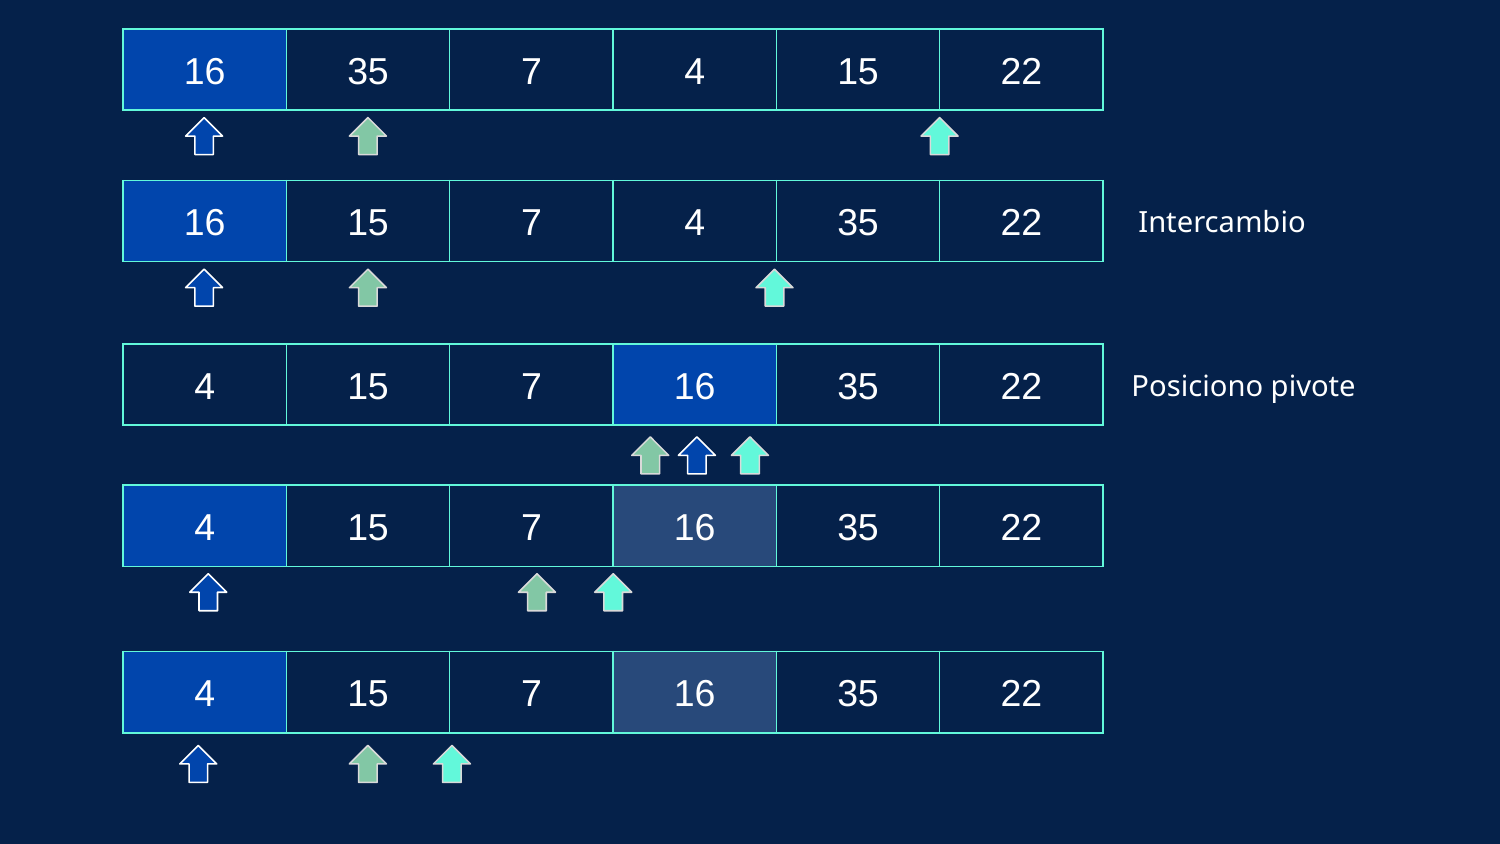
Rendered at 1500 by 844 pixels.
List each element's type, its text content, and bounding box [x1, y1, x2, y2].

table_header 16 [614, 486, 776, 566]
table_header 15 [777, 30, 939, 109]
text_box [594, 573, 632, 611]
text_box [433, 745, 471, 783]
text_box Intercambio [1123, 188, 1404, 254]
table_header 16 [614, 652, 776, 732]
text_box Posiciono pivote [1116, 352, 1397, 417]
text_box [349, 117, 387, 155]
text_box [349, 269, 387, 307]
text_box [755, 269, 793, 307]
table_header 15 [287, 652, 449, 732]
table_header 7 [450, 181, 612, 261]
table_header 4 [124, 345, 286, 424]
table_header 22 [940, 181, 1102, 261]
table_header 22 [940, 30, 1102, 109]
text_box [518, 573, 556, 611]
table_header 35 [777, 652, 939, 732]
table_header 16 [124, 181, 286, 261]
table_header 4 [124, 486, 286, 566]
text_box [731, 436, 769, 474]
table_header 22 [940, 486, 1102, 566]
text_box [921, 117, 959, 155]
table_header 22 [940, 652, 1102, 732]
table_header 15 [287, 181, 449, 261]
table_header 4 [614, 30, 776, 109]
table_header 16 [614, 345, 776, 424]
table_header 7 [450, 30, 612, 109]
table_header 35 [777, 345, 939, 424]
text_box [185, 117, 223, 155]
table_header 35 [287, 30, 449, 109]
text_box [189, 573, 227, 611]
text_box [185, 269, 223, 307]
text_box [179, 745, 217, 783]
table_header 7 [450, 652, 612, 732]
table_header 15 [287, 345, 449, 424]
table_header 22 [940, 345, 1102, 424]
text_box [678, 436, 716, 474]
table_header 4 [614, 181, 776, 261]
table_header 7 [450, 486, 612, 566]
table_header 15 [287, 486, 449, 566]
table_header 35 [777, 486, 939, 566]
table_header 4 [124, 652, 286, 732]
table_header 7 [450, 345, 612, 424]
text_box [631, 436, 669, 474]
table_header 16 [124, 30, 286, 109]
table_header 35 [777, 181, 939, 261]
text_box [349, 745, 387, 783]
